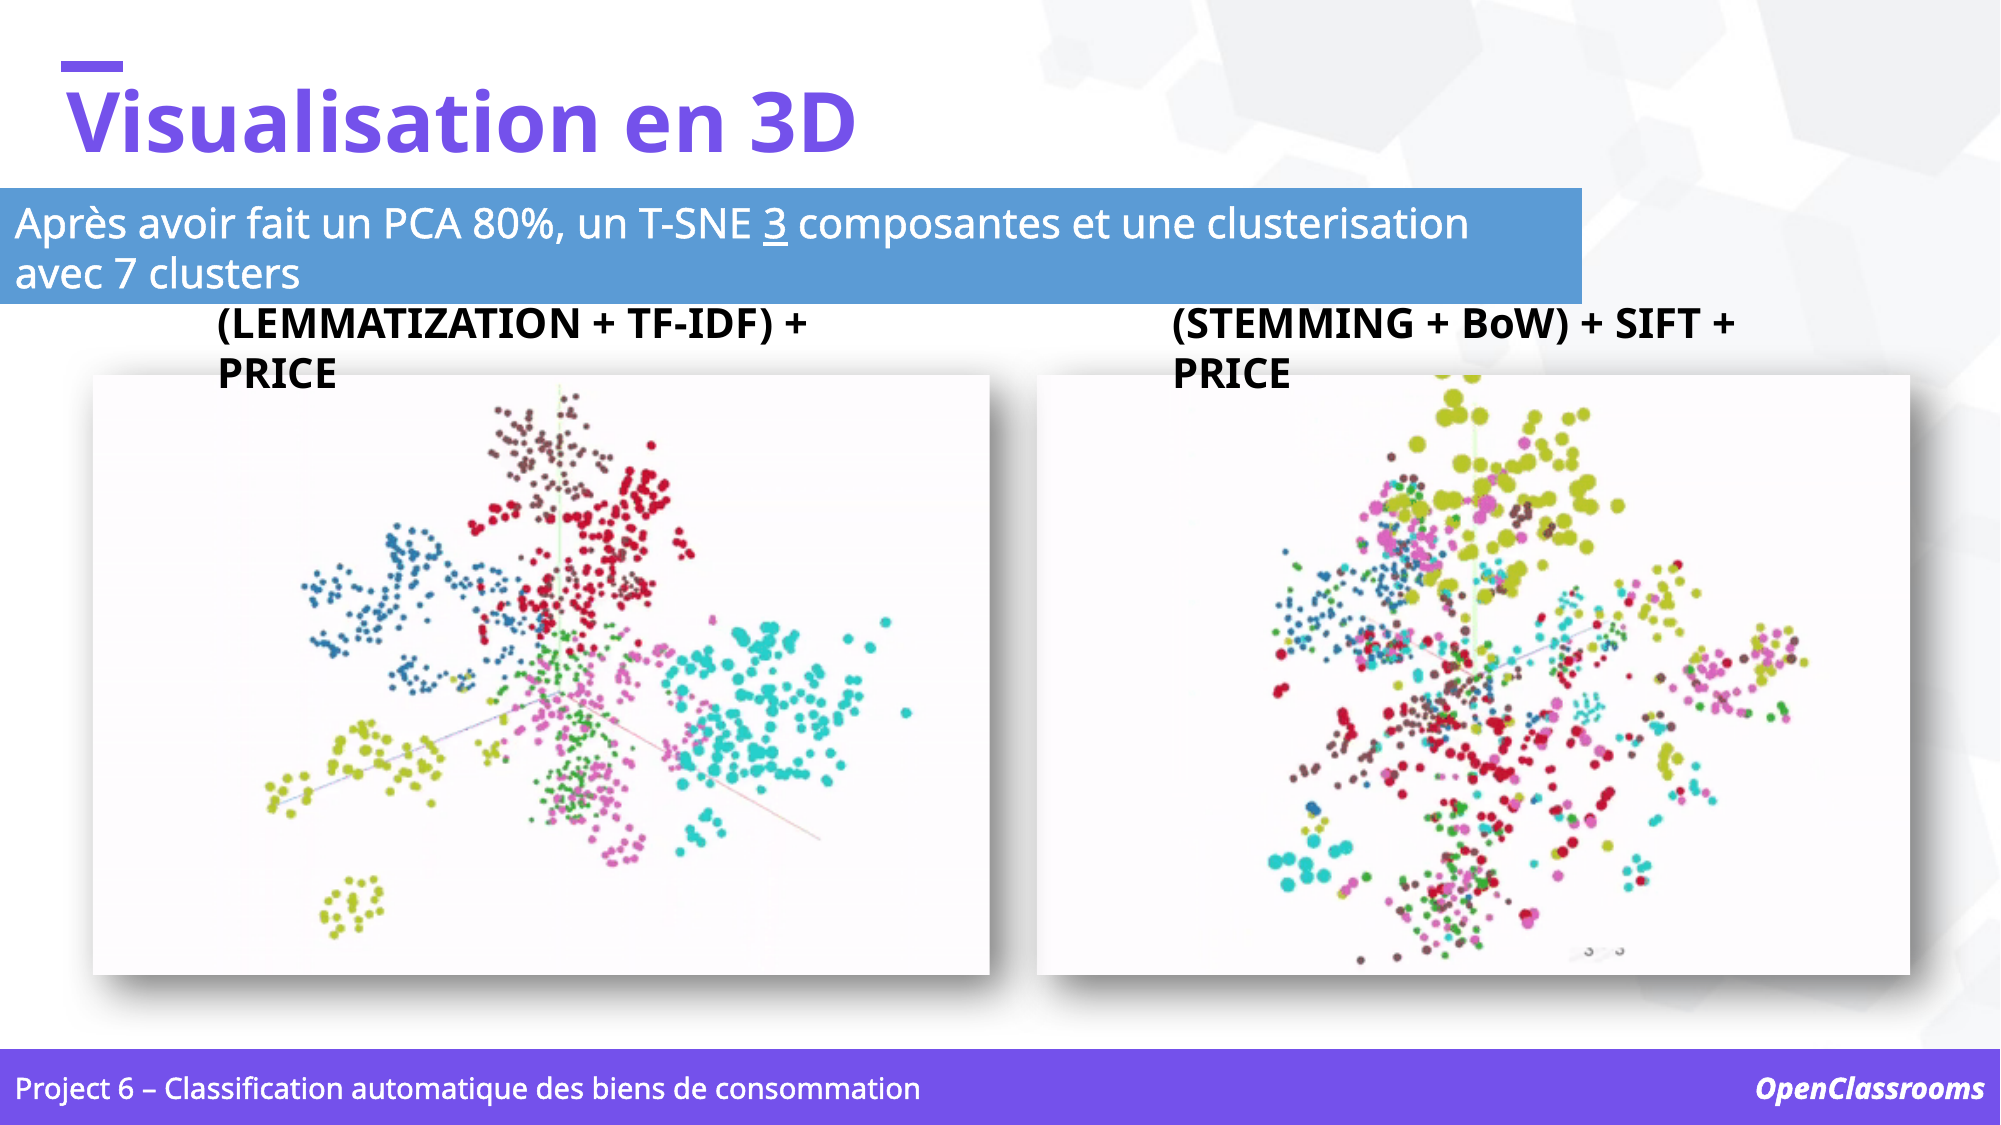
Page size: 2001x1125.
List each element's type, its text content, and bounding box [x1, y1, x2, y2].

text_box (LEMMATIZATION + TF-IDF) + PRICE [203, 289, 880, 375]
text_box Visualisation en 3D [51, 70, 1827, 180]
text_box Après avoir fait un PCA 80%, un T-SNE 3 composantes et une clusterisation avec 7 clusters [0, 188, 1582, 304]
text_box OpenClassrooms [1729, 1062, 2000, 1112]
picture [0, 0, 2001, 1125]
text_box (STEMMING + BoW) + SIFT + PRICE [1157, 289, 1790, 375]
text_box [61, 61, 123, 72]
text_box Project 6 – Classification automatique des biens de consommation [0, 1062, 1474, 1112]
text_box [0, 1049, 2000, 1125]
